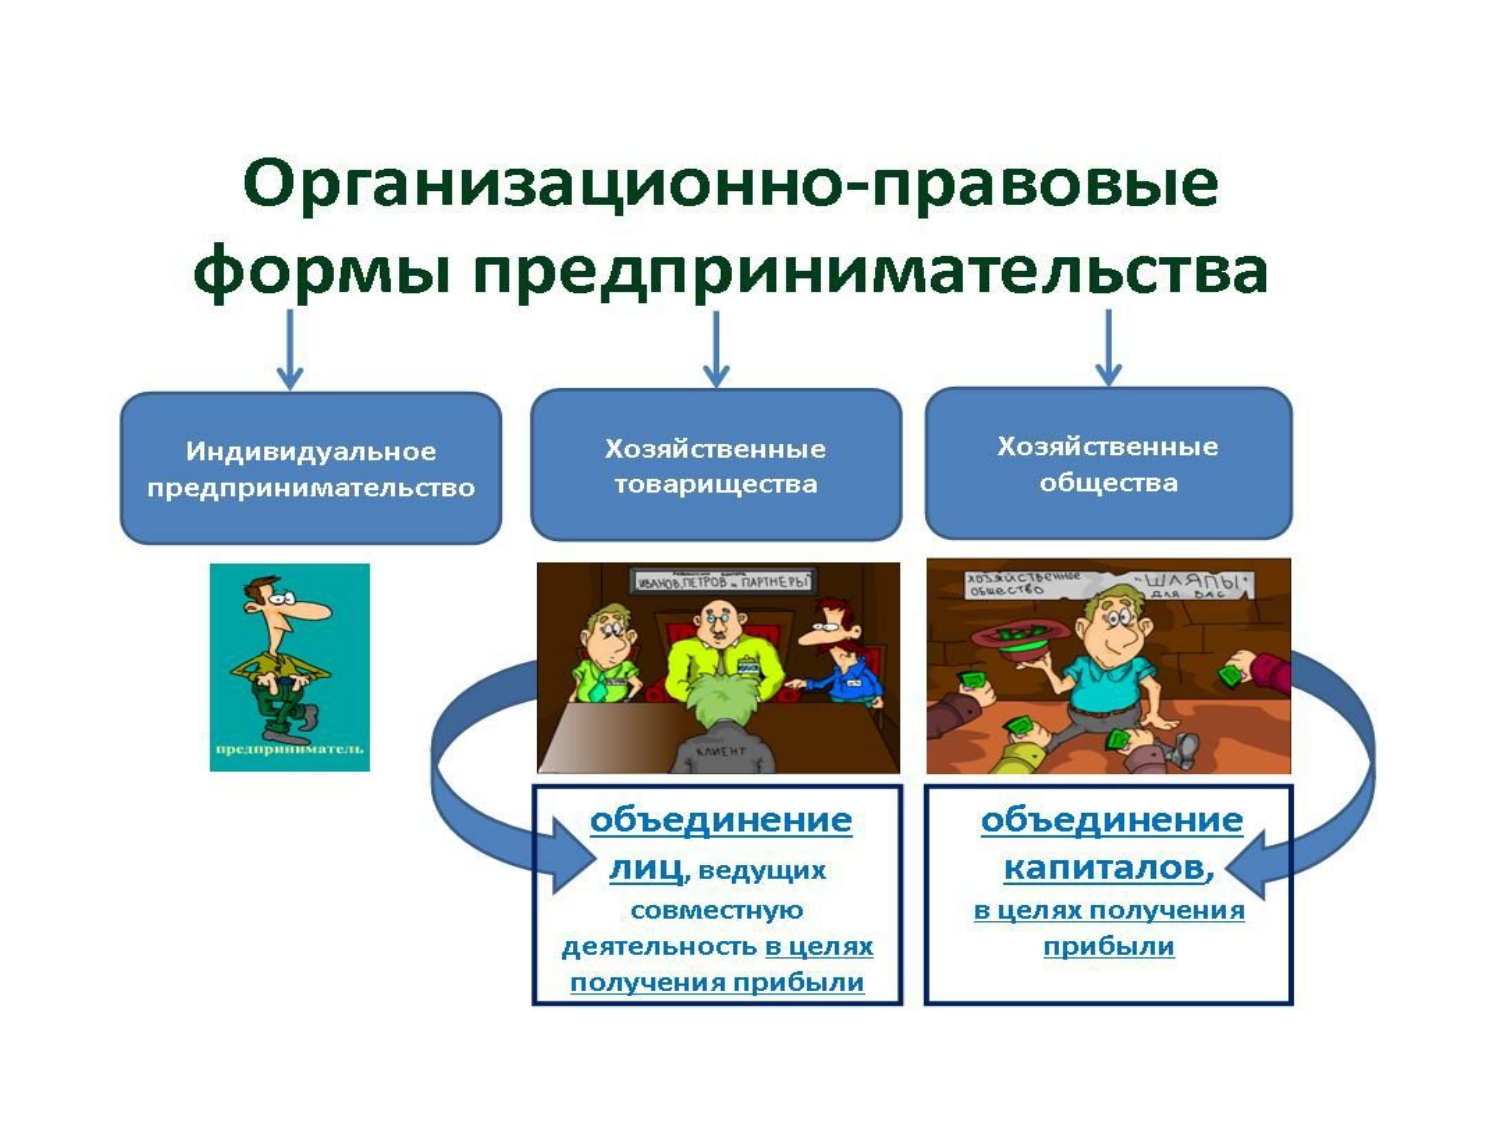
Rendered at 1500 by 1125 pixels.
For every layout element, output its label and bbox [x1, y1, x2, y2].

picture [64, 114, 1400, 1011]
